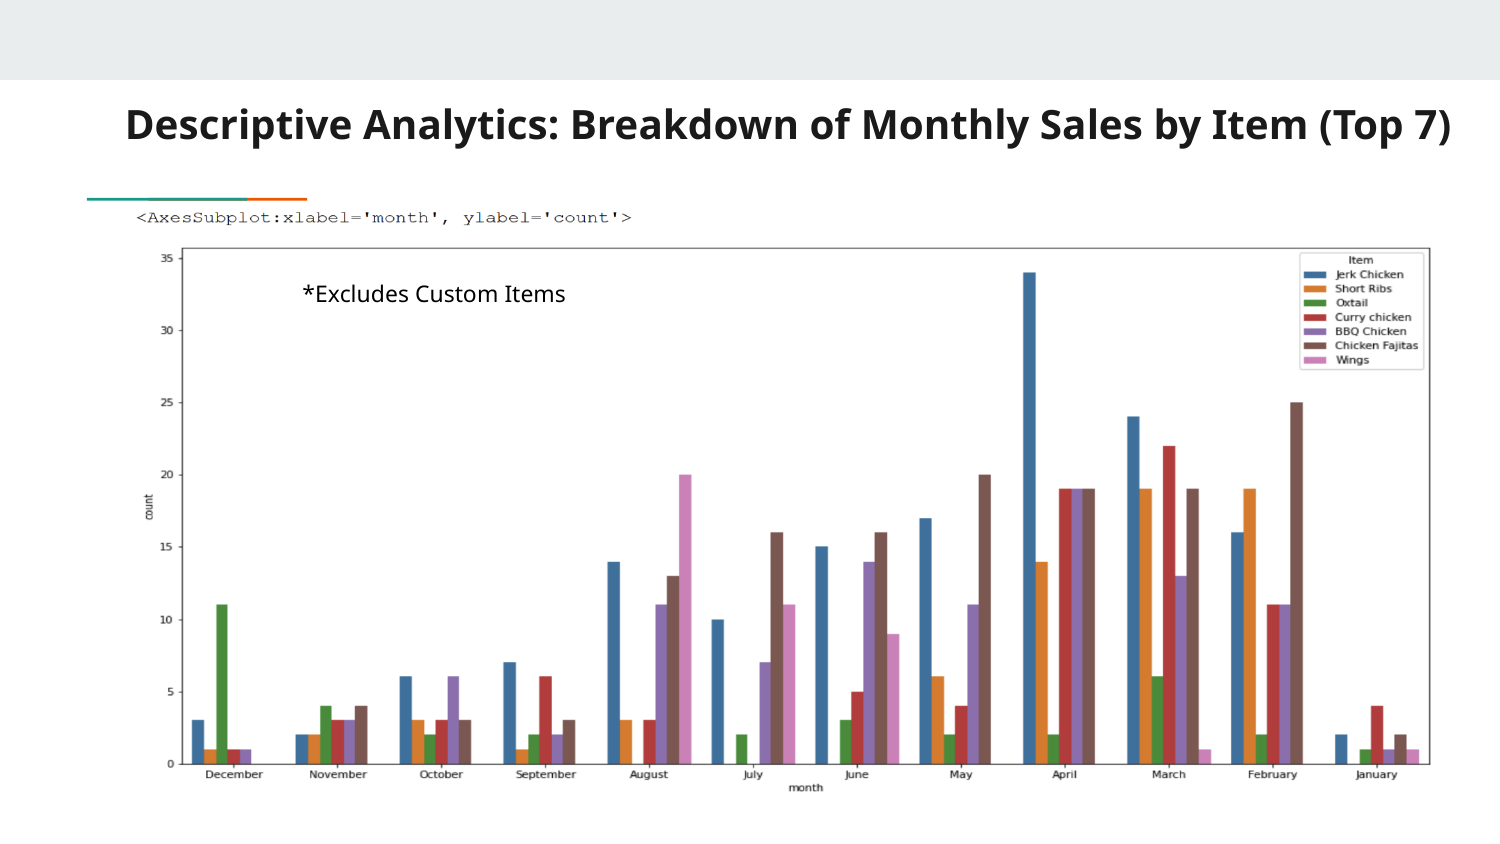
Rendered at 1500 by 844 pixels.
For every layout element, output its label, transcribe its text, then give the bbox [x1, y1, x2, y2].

title Descriptive Analytics: Breakdown of Monthly Sales by Item (Top 7) [109, 84, 1477, 172]
picture [134, 209, 1448, 794]
